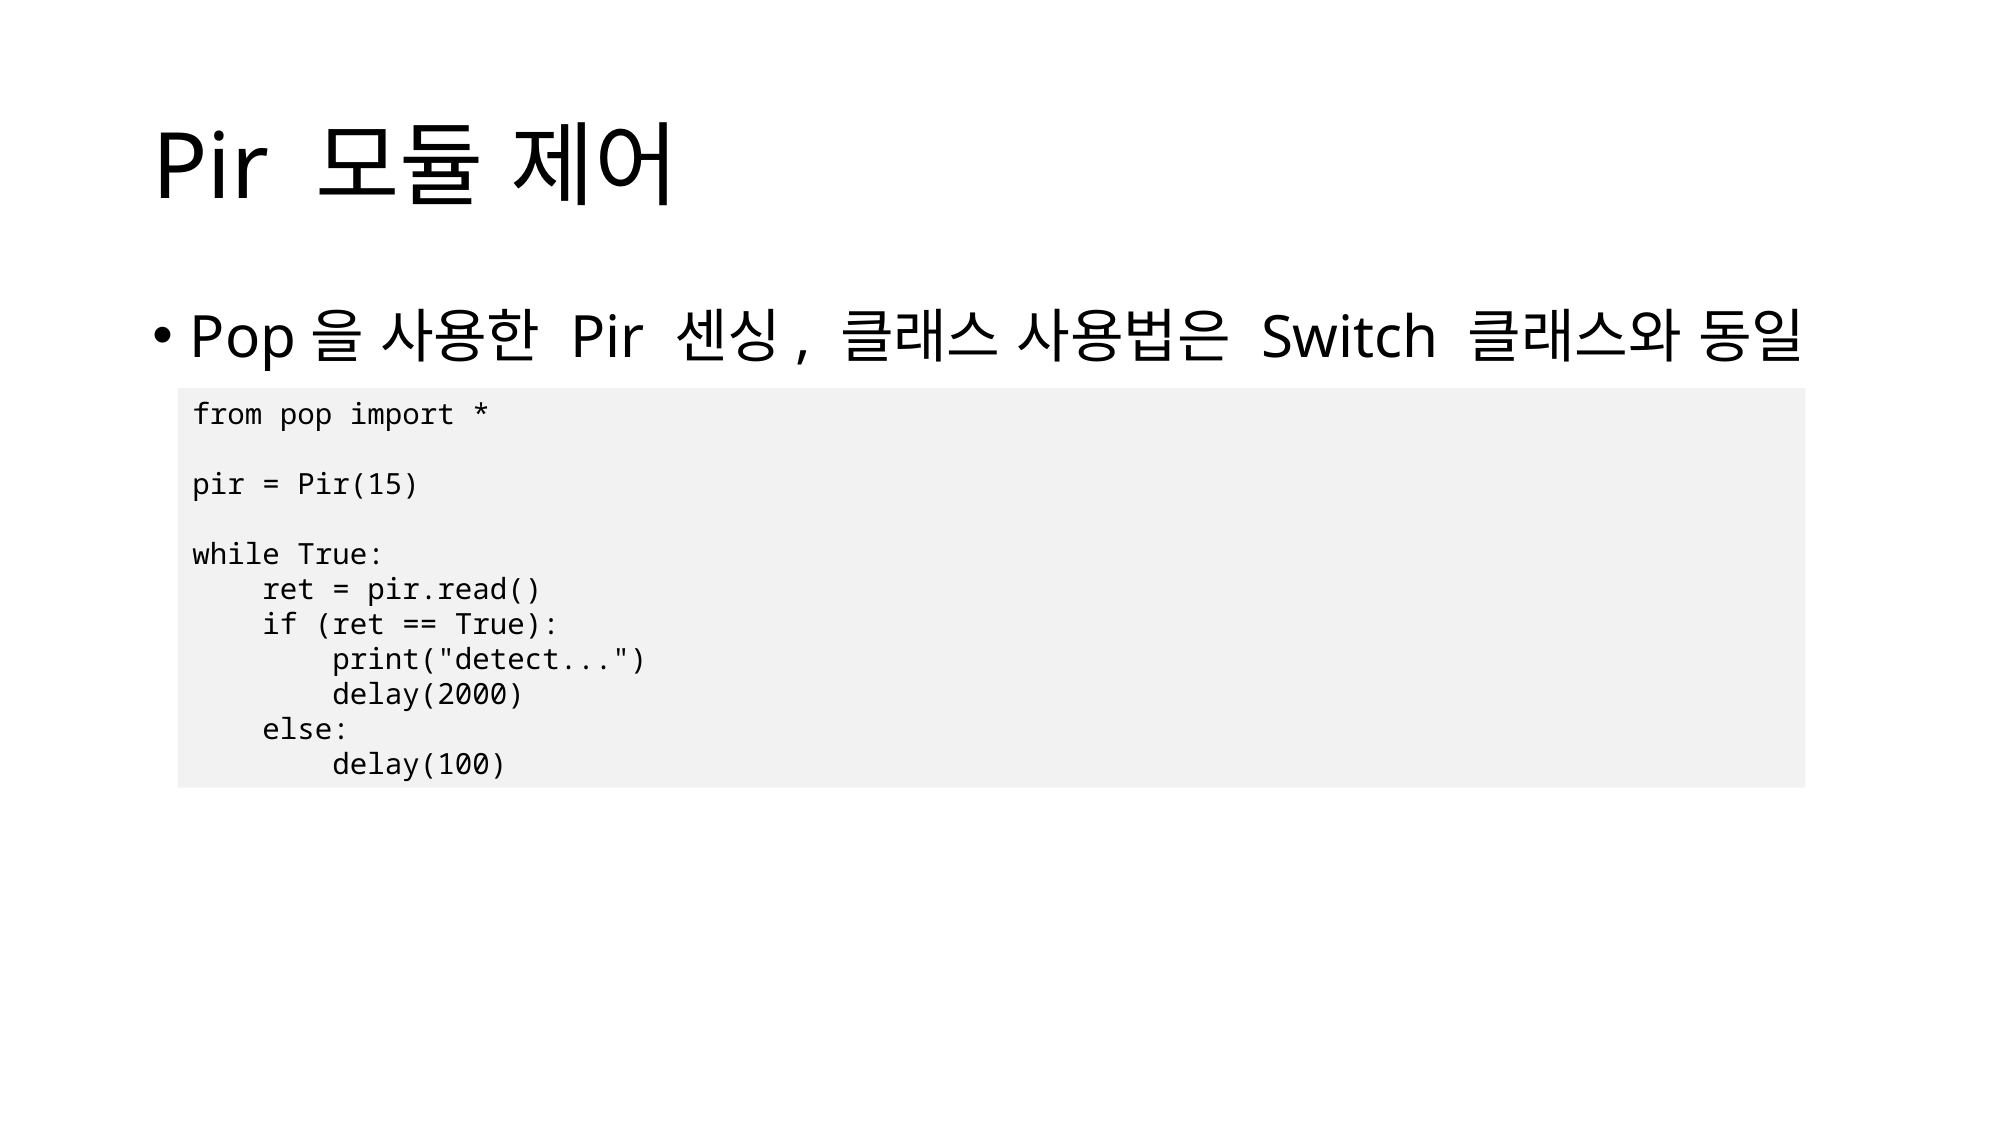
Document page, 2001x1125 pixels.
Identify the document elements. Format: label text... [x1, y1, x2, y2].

text_box from pop import * pir = Pir(15) while True: ret = pir.read() if (ret == True): print("detect...") delay(2000) else: delay(100) [177, 388, 1806, 788]
list Pop을 사용한 Pir 센싱, 클래스 사용법은 Switch 클래스와 동일 [137, 299, 1863, 1014]
title Pir 모듈 제어 [137, 59, 1863, 278]
